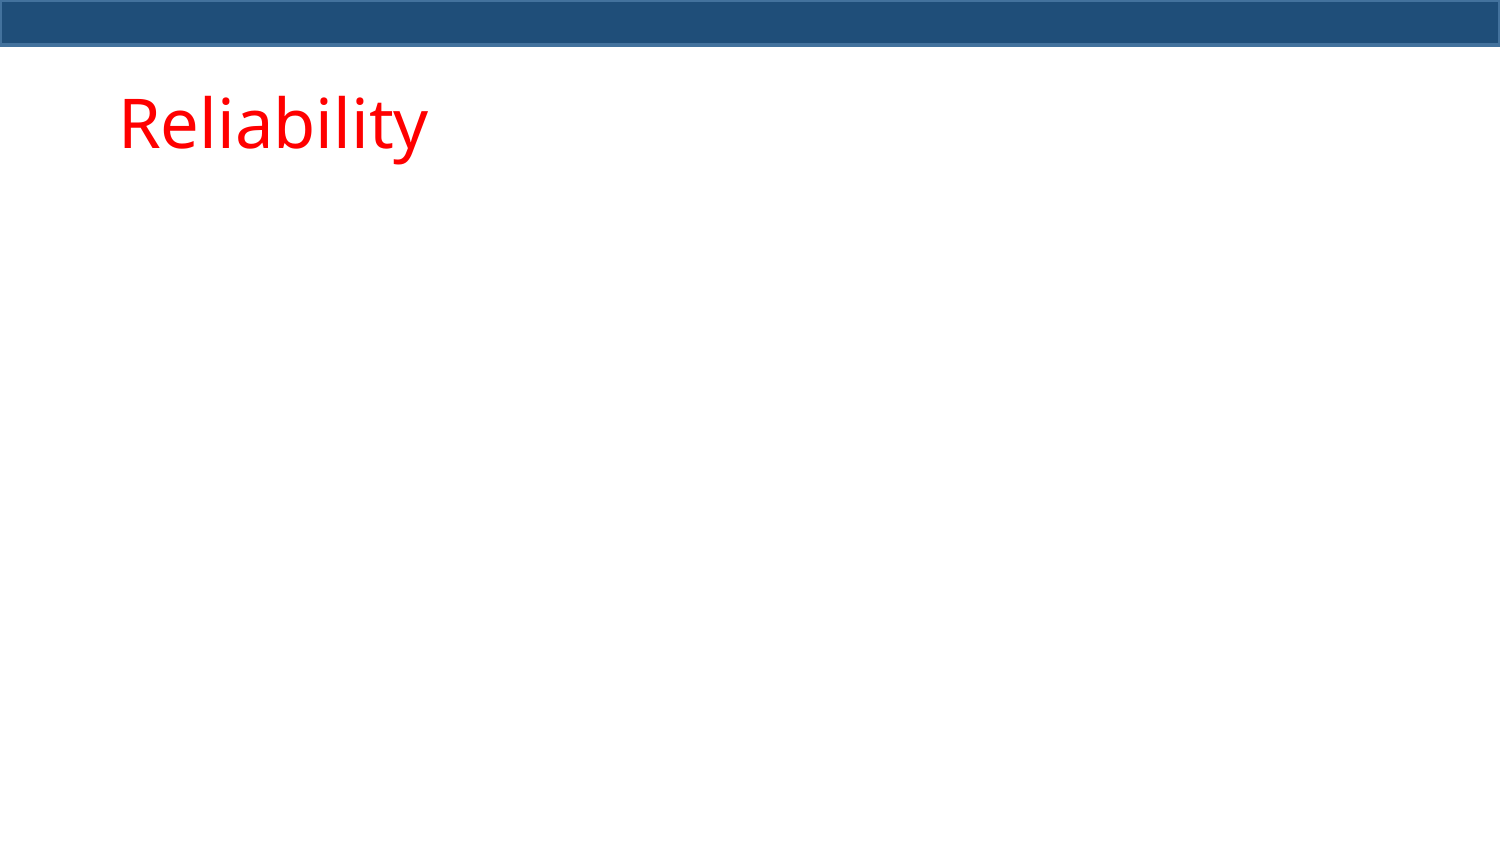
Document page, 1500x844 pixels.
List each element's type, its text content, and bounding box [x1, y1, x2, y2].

title Reliability [103, 44, 1397, 208]
